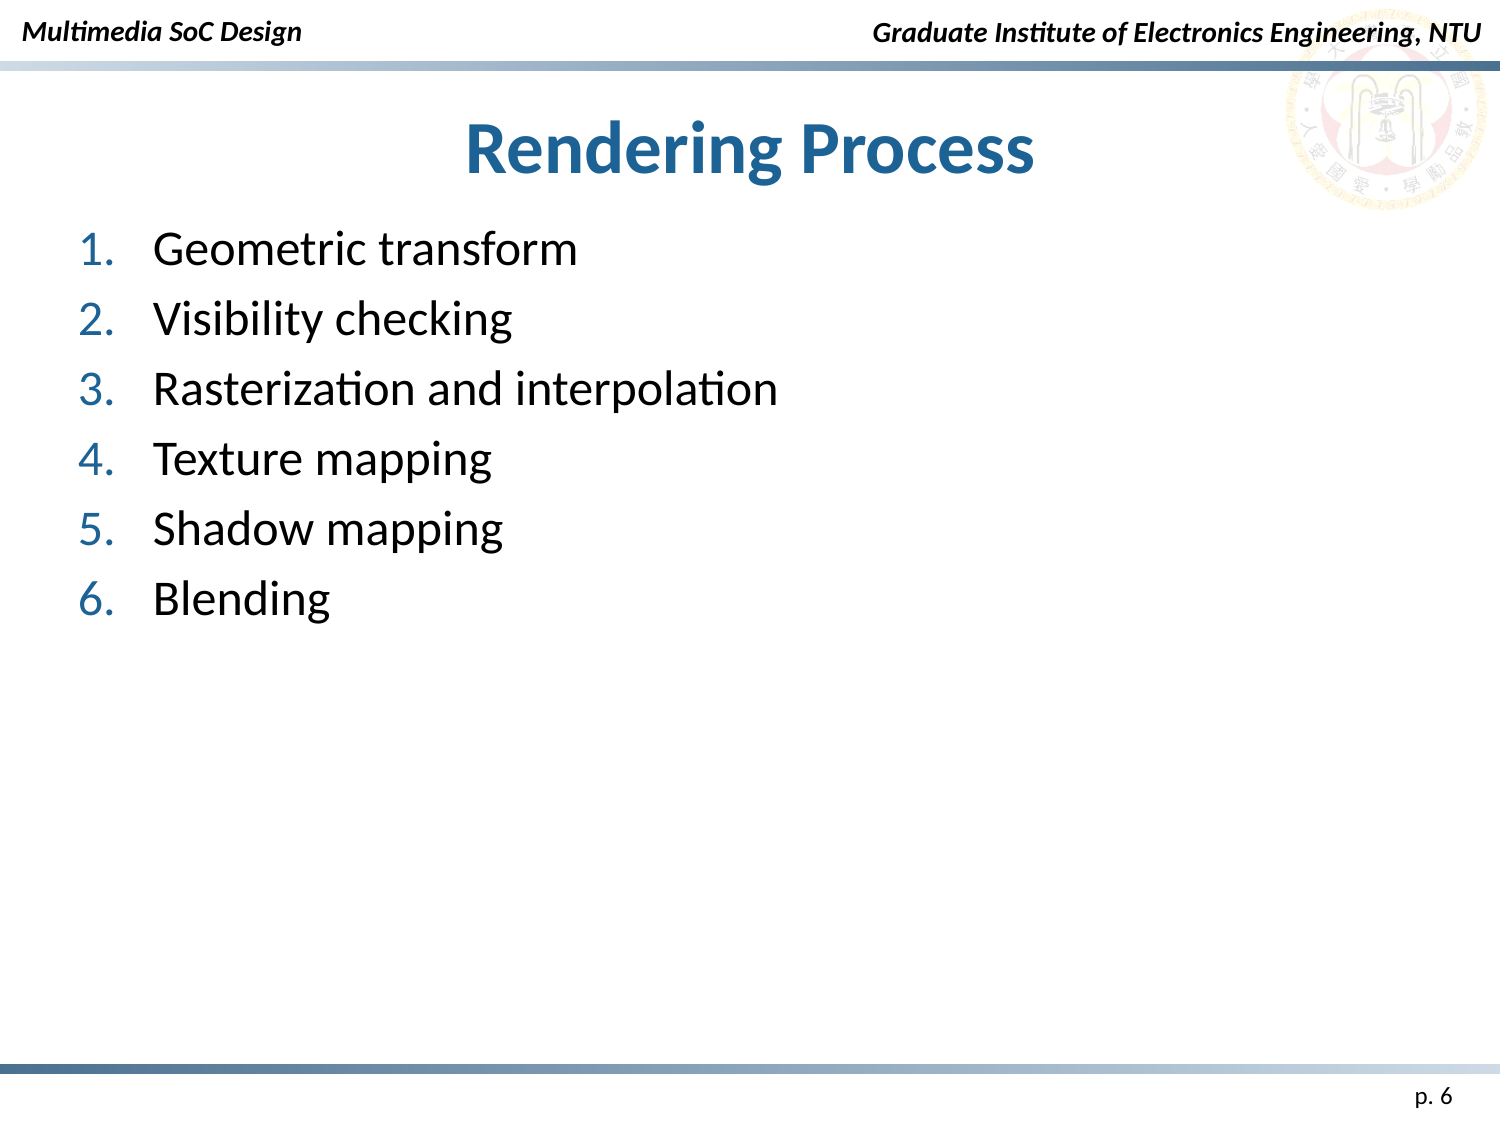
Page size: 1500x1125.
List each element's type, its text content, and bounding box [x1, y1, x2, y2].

title Rendering Process [53, 84, 1448, 203]
list Geometric transform Visibility checking Rasterization and interpolation Texture mapping Shadow mapping Blending [53, 208, 1448, 1049]
